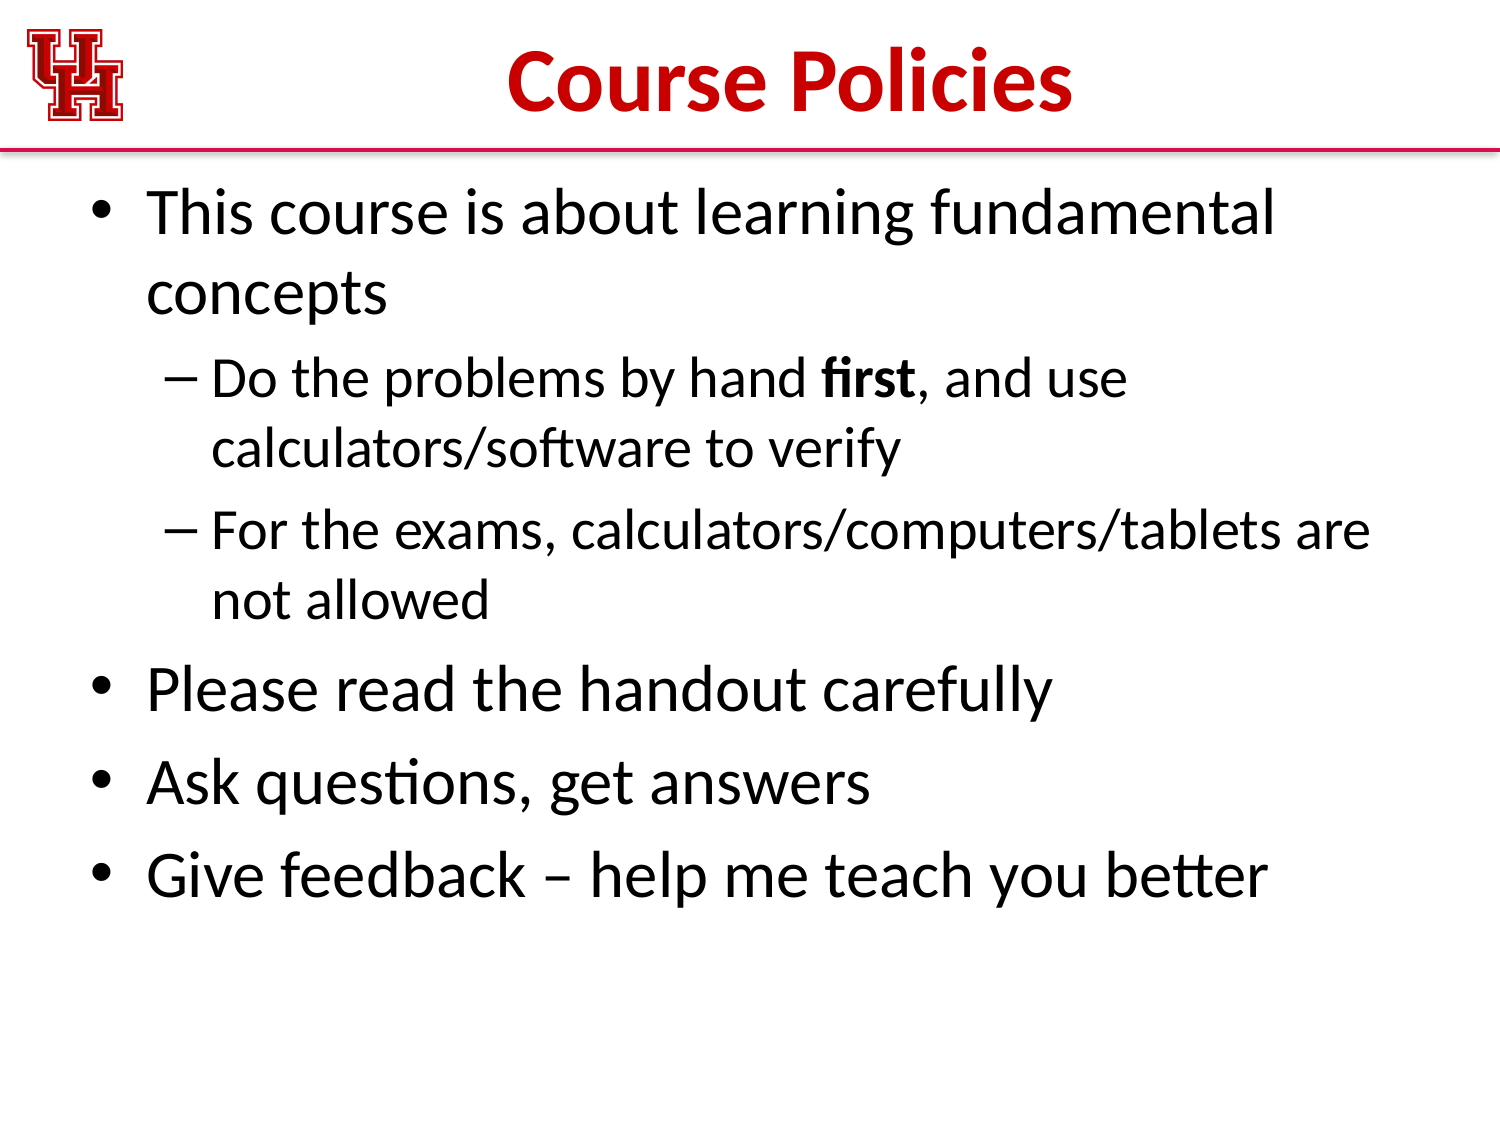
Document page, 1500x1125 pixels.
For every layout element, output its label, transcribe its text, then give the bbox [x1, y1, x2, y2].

list This course is about learning fundamental concepts Do the problems by hand first, and use calculators/software to verify For the exams, calculators/computers/tablets are not allowed Please read the handout carefully Ask questions, get answers Give feedback – help me teach you better [75, 160, 1425, 1065]
title Course Policies [157, 0, 1425, 150]
picture [27, 29, 123, 121]
